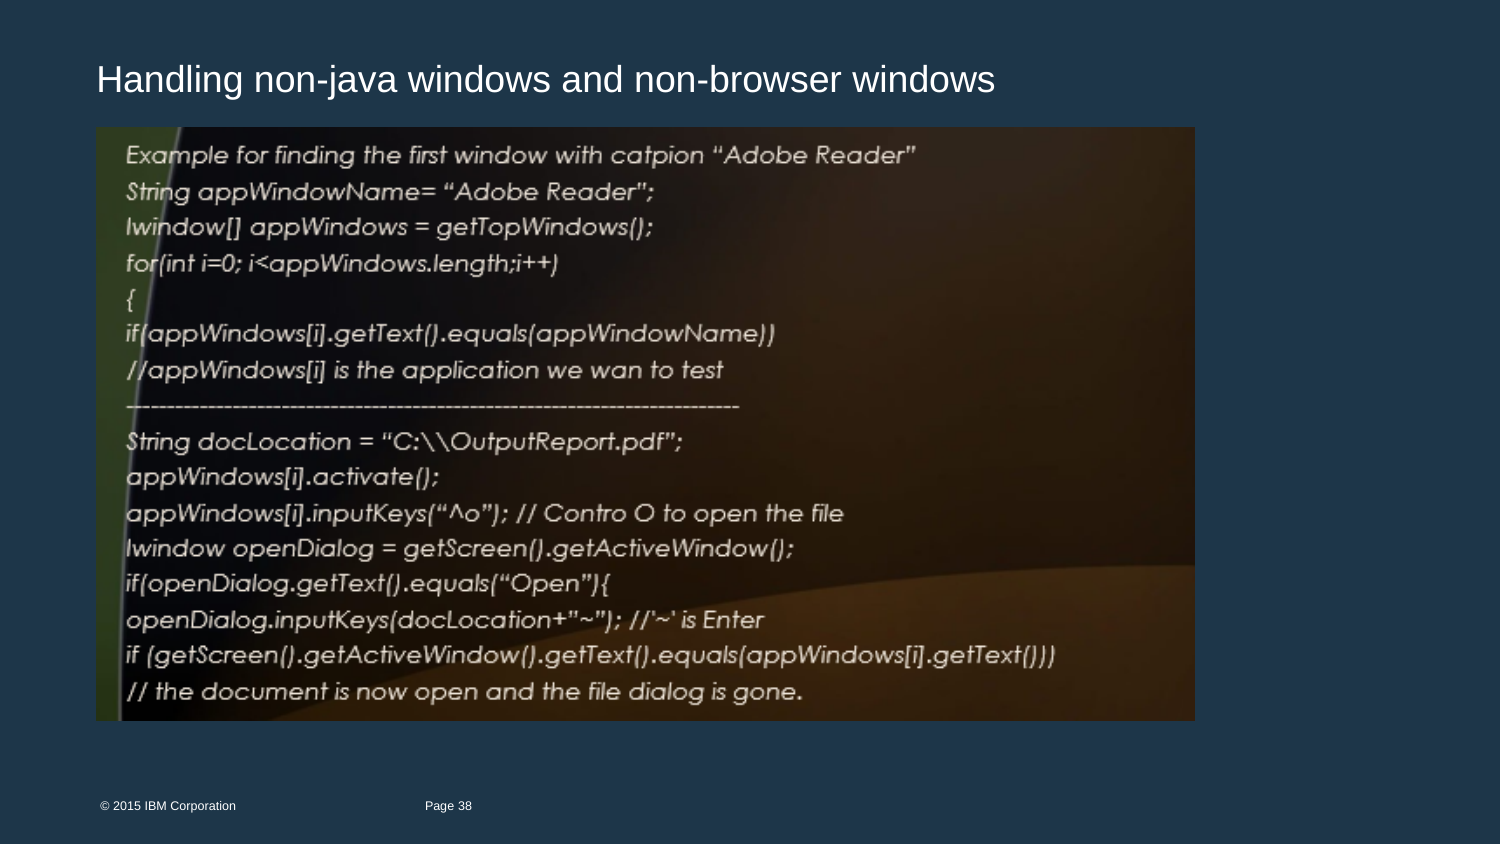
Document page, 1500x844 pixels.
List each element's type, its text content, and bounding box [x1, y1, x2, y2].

title Handling non-java windows and non-browser windows [96, 12, 1154, 101]
picture [95, 127, 1195, 721]
